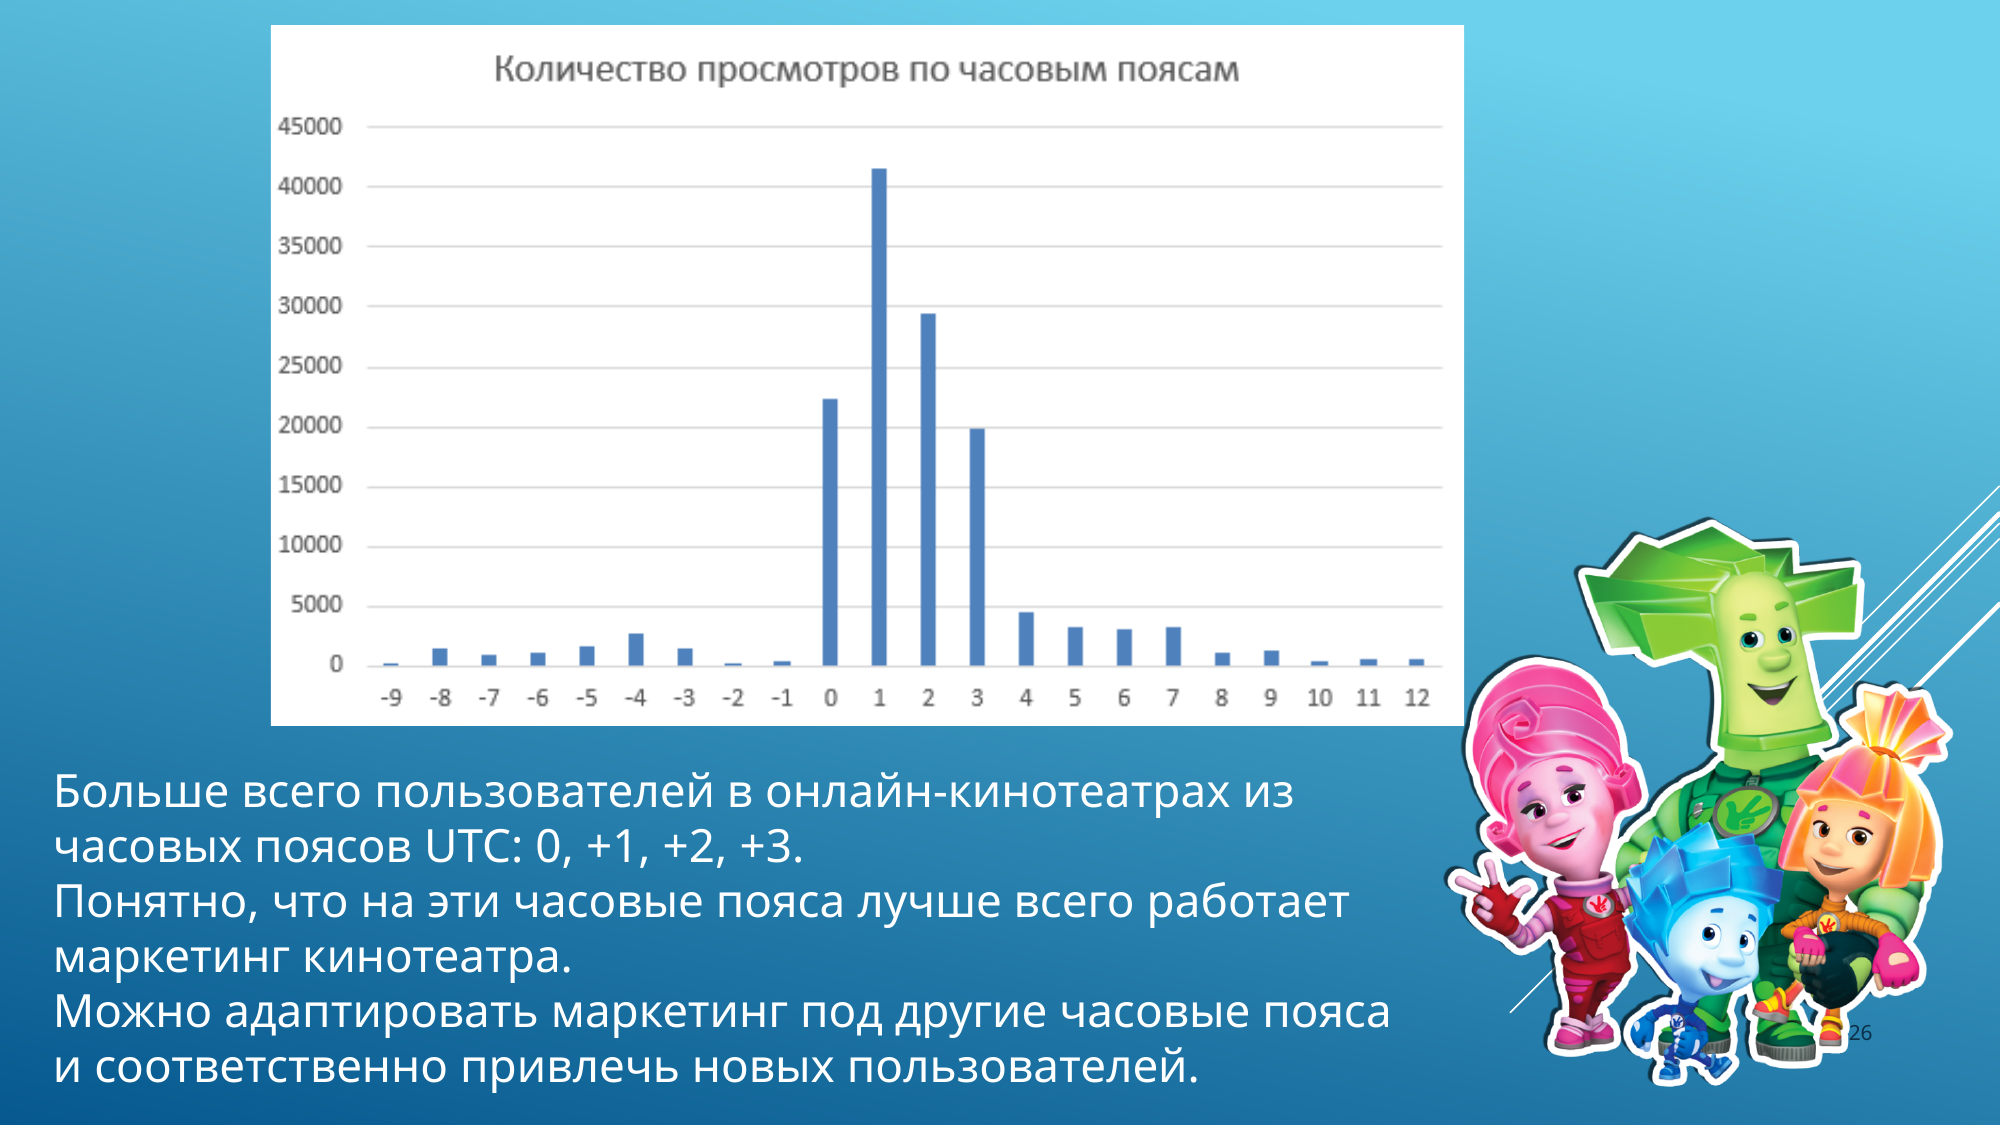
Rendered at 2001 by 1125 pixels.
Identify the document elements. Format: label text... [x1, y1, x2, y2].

picture [270, 25, 1465, 726]
title Больше всего пользователей в онлайн-кинотеатрах из часовых поясов UTC: 0, +1, +2, +3. Понятно, что на эти часовые пояса лучше всего работает маркетинг кинотеатра. Можно адаптировать маркетинг под другие часовые пояса и соответственно привлечь новых пользователей. [37, 802, 1437, 1050]
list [1437, 509, 1963, 1101]
